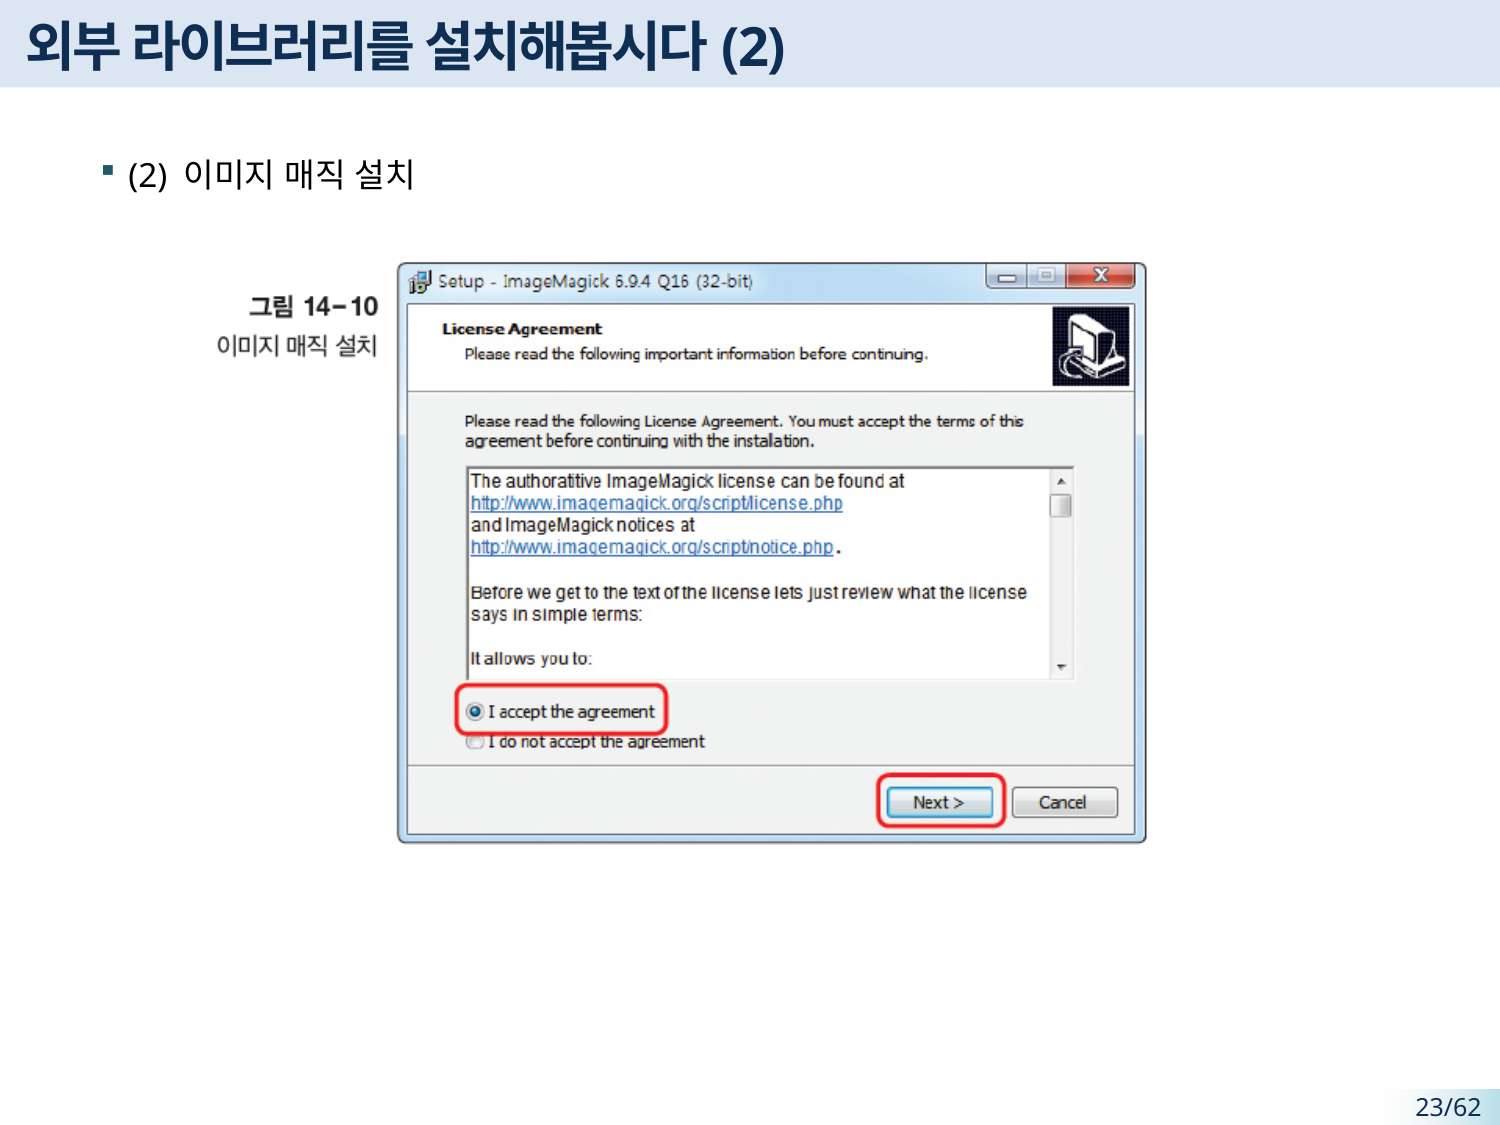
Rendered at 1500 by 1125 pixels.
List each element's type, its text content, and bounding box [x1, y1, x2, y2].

title 외부 라이브러리를 설치해봅시다(2) [10, 5, 1288, 84]
list (2) 이미지 매직 설치 [10, 126, 1481, 1057]
picture [211, 261, 1153, 848]
